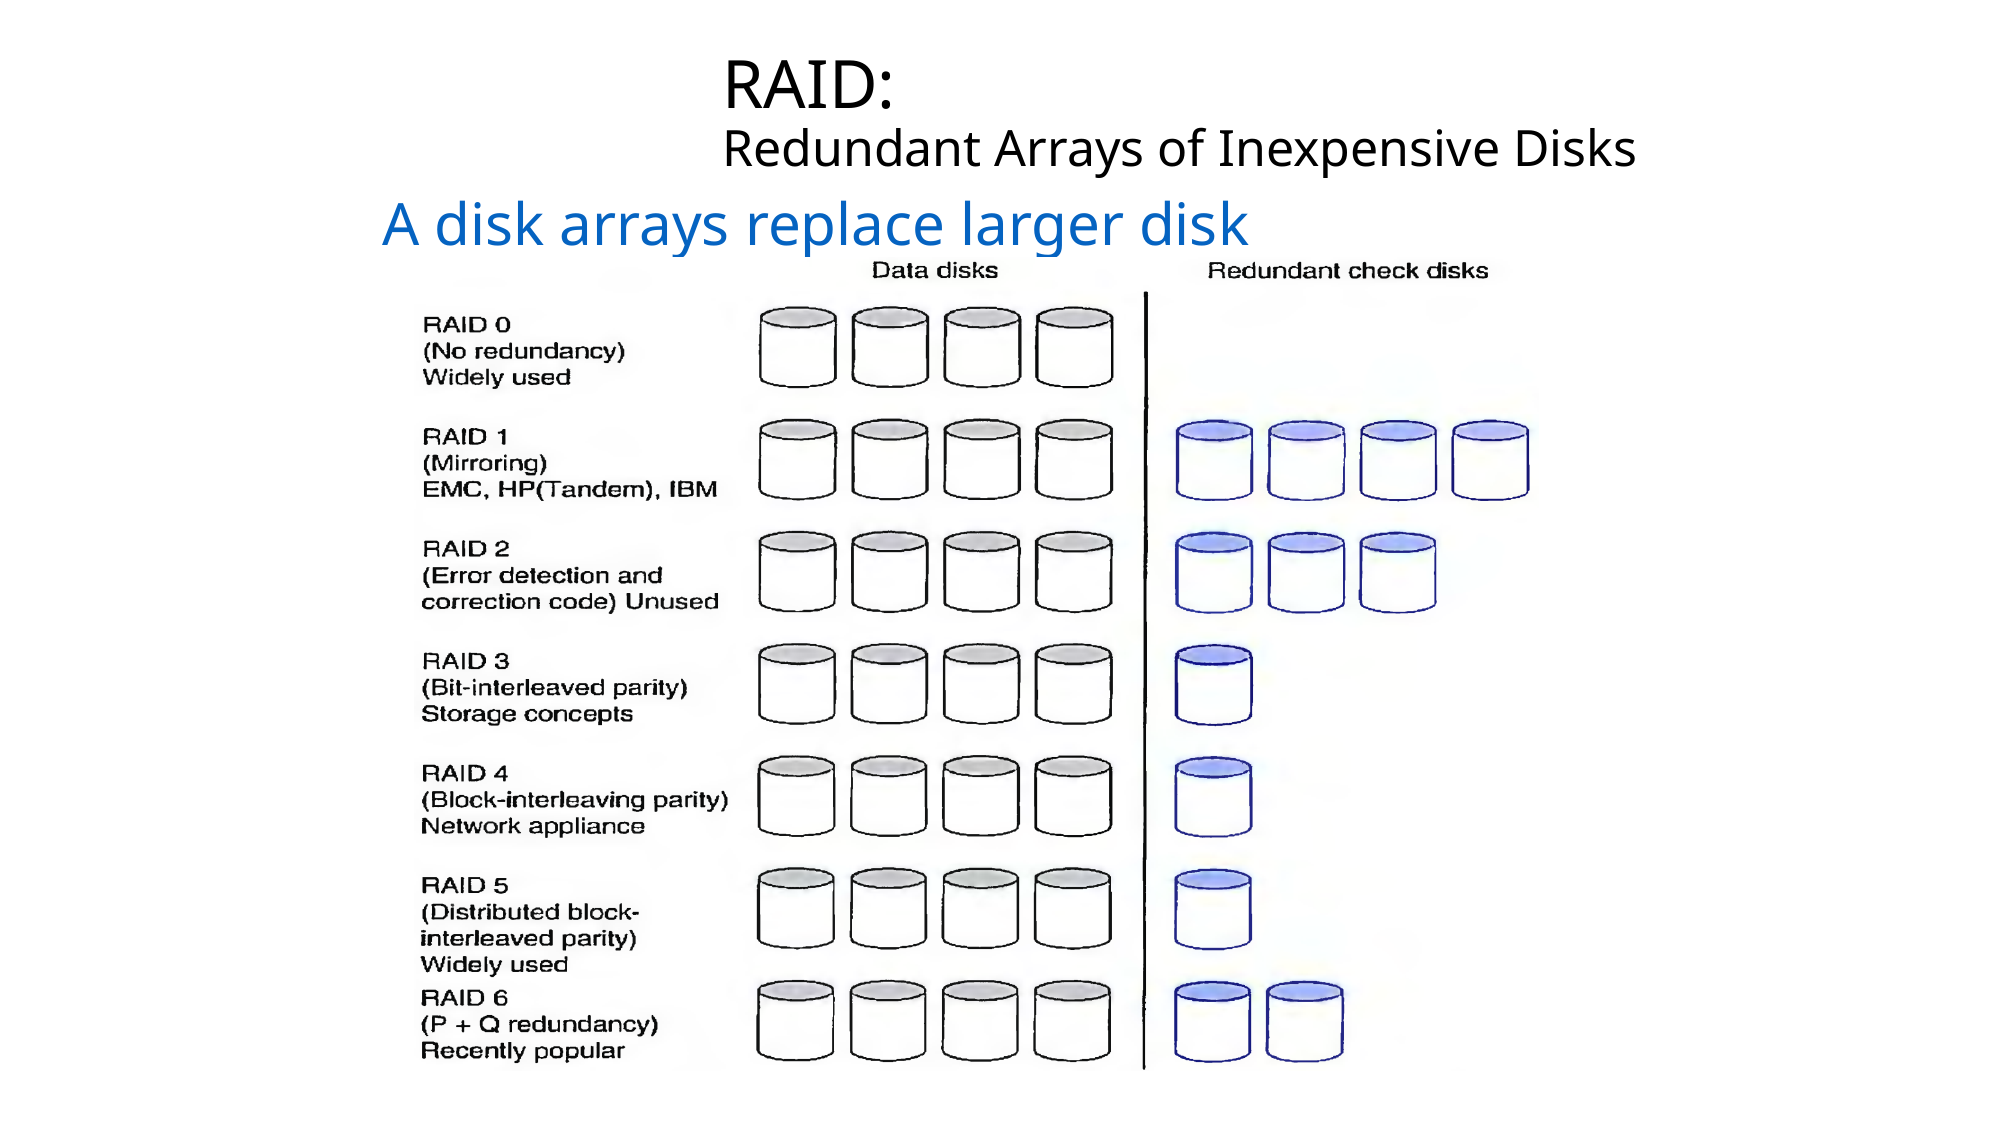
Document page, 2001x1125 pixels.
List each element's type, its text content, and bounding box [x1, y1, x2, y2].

list A disk arrays replace larger disk [367, 187, 1543, 863]
title RAID: Redundant Arrays of Inexpensive Disks [707, 35, 1750, 194]
picture [413, 257, 1539, 1071]
